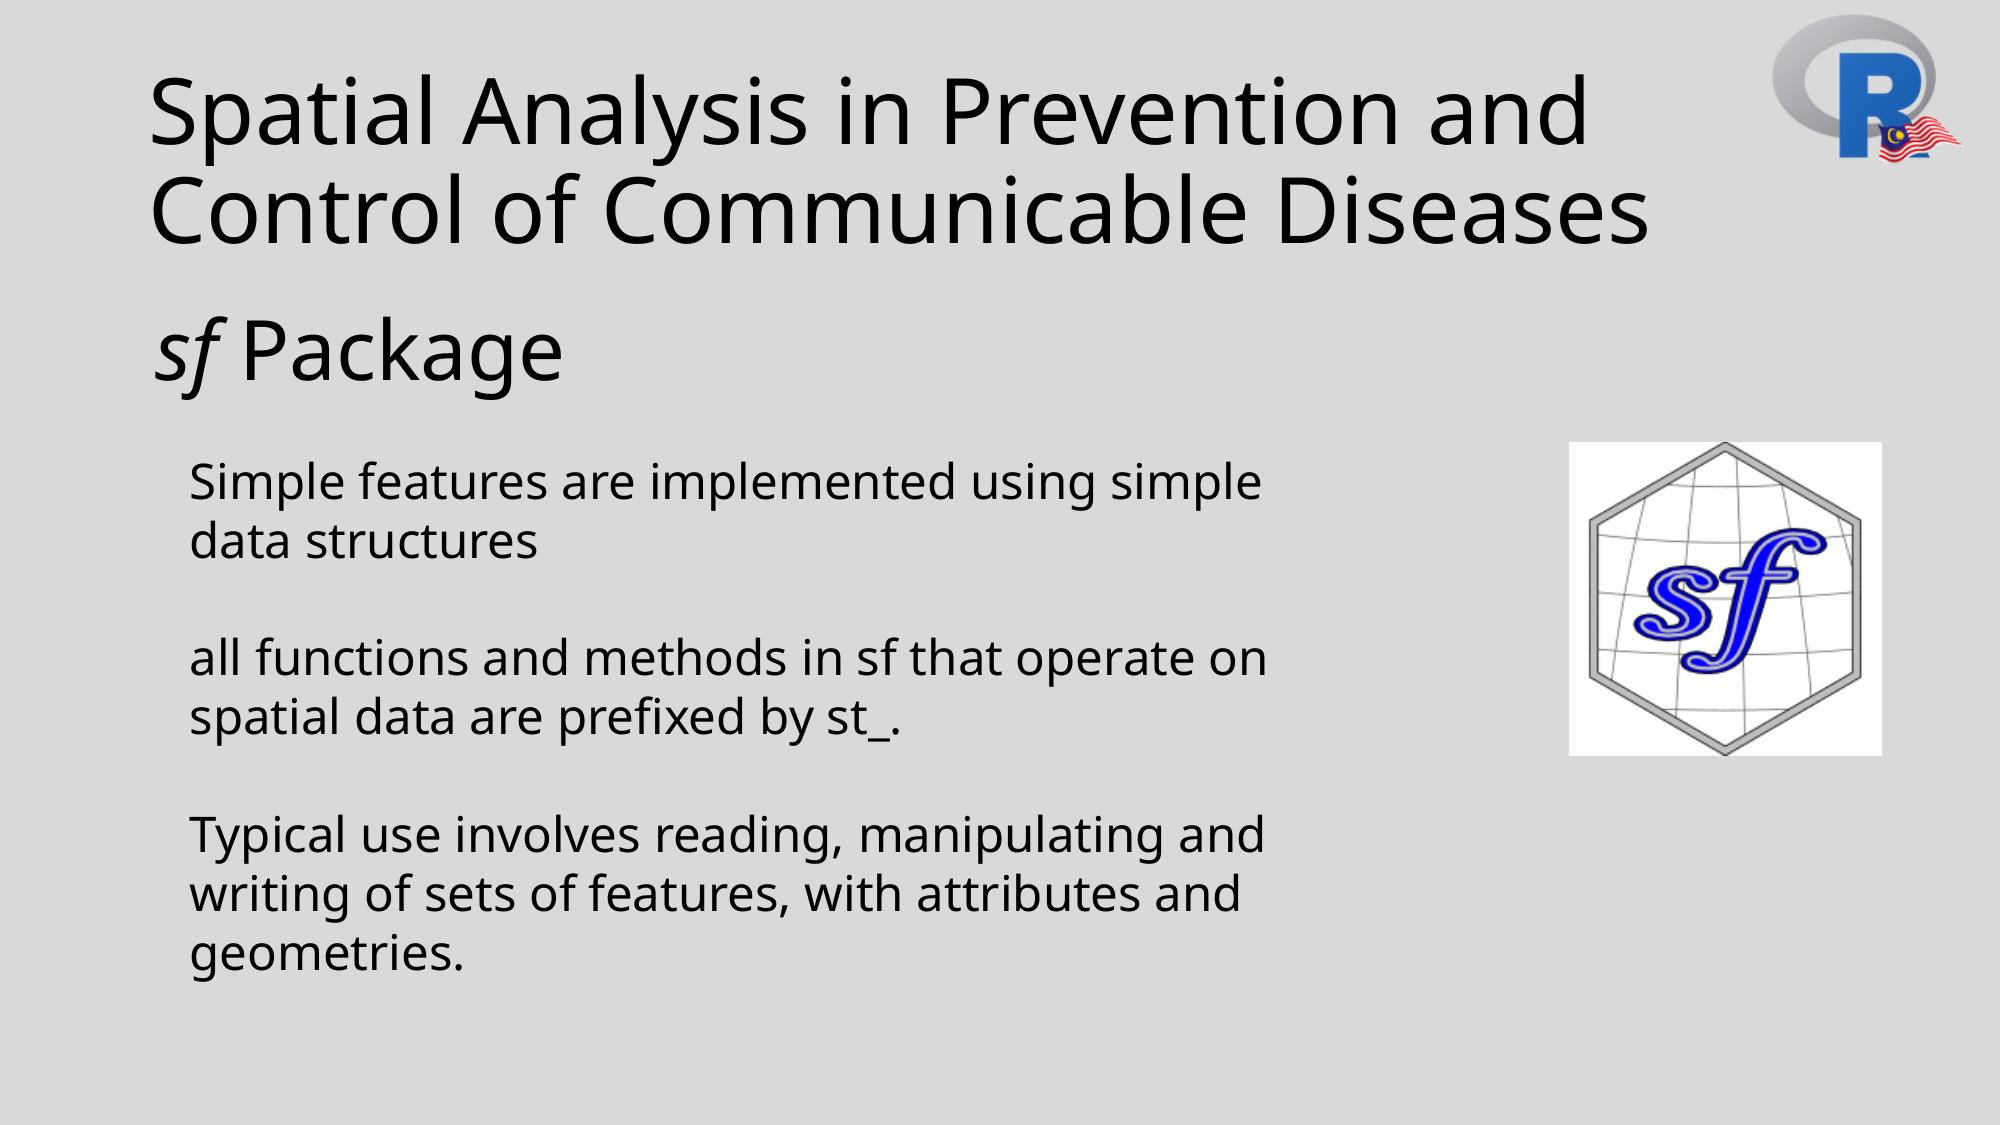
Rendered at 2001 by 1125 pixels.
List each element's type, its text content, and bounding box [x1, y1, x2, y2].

text_box sf Package [53, 288, 668, 407]
text_box [1764, 14, 1969, 165]
title Spatial Analysis in Prevention and Control of Communicable Diseases [133, 42, 1777, 286]
text_box Simple features are implemented using simple data structures all functions and methods in sf that operate on spatial data are prefixed by st_. Typical use involves reading, manipulating and writing of sets of features, with attributes and geometries. [174, 442, 1318, 997]
picture [1569, 442, 1882, 756]
